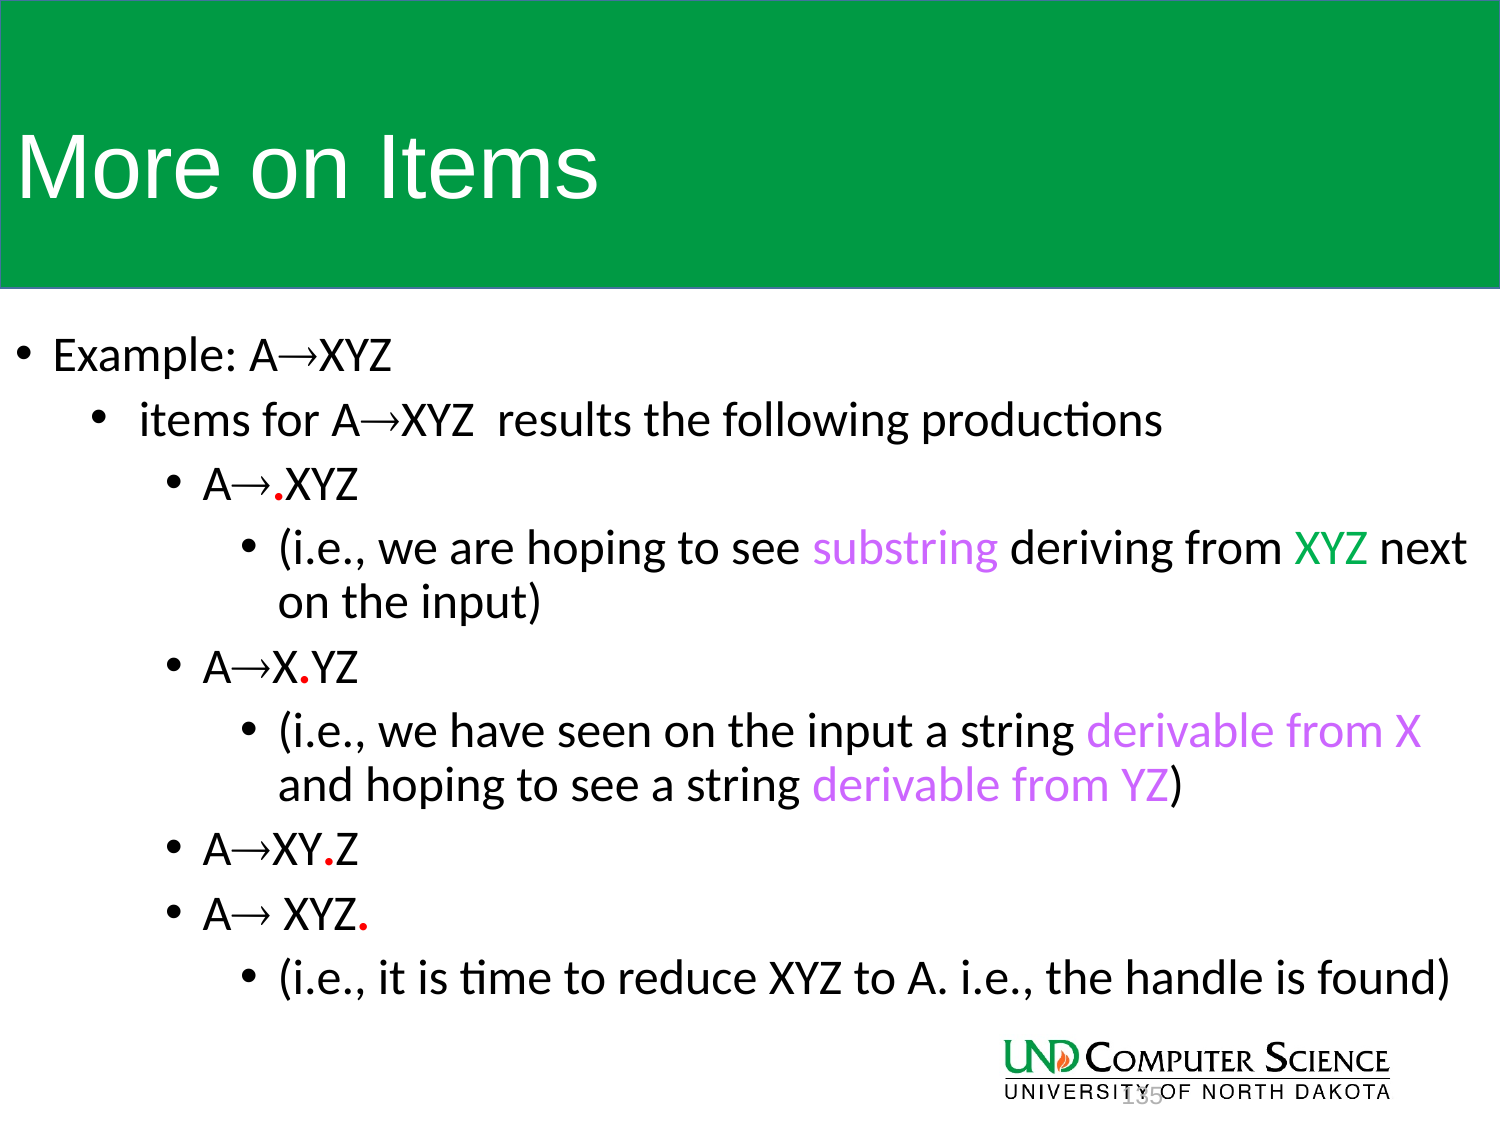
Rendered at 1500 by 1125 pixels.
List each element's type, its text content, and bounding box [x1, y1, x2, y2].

title More on Items [0, 59, 1397, 278]
list Example: AXYZ items for AXYZ results the following productions A.XYZ (i.e., we are hoping to see substring deriving from XYZ next on the input) AX.YZ (i.e., we have seen on the input a string derivable from X and hoping to see a string derivable from YZ) AXY.Z A XYZ. (i.e., it is time to reduce XYZ to A. i.e., the handle is found) [0, 320, 1500, 1102]
slide_number 135 [1106, 1064, 1457, 1125]
